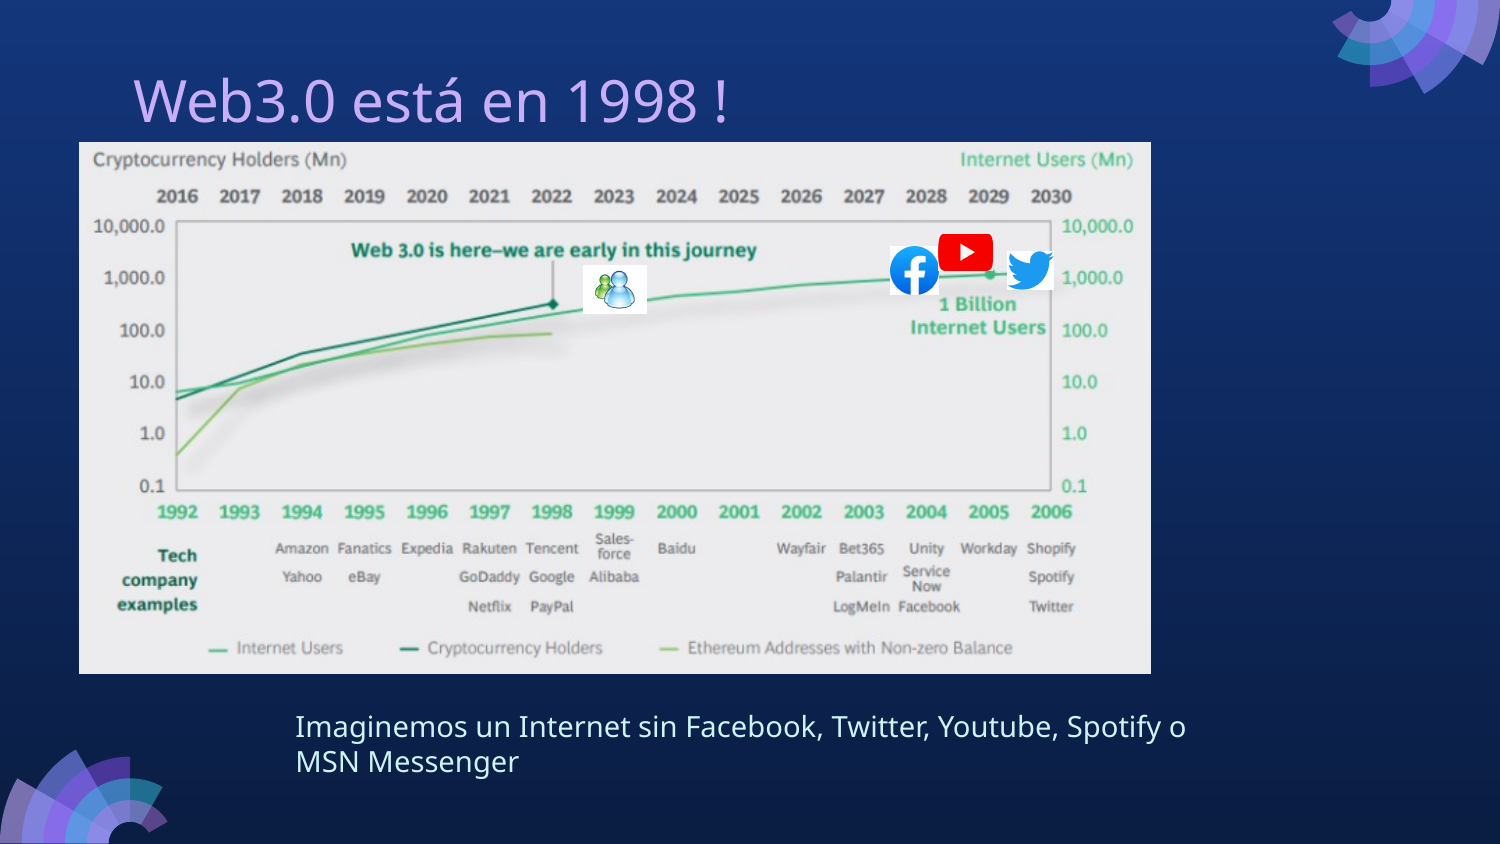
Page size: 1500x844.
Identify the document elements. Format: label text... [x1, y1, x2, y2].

picture [78, 142, 1151, 674]
title Web3.0 está en 1998 ! [118, 48, 1382, 143]
text_box Imaginemos un Internet sin Facebook, Twitter, Youtube, Spotify o MSN Messenger [280, 701, 1236, 786]
